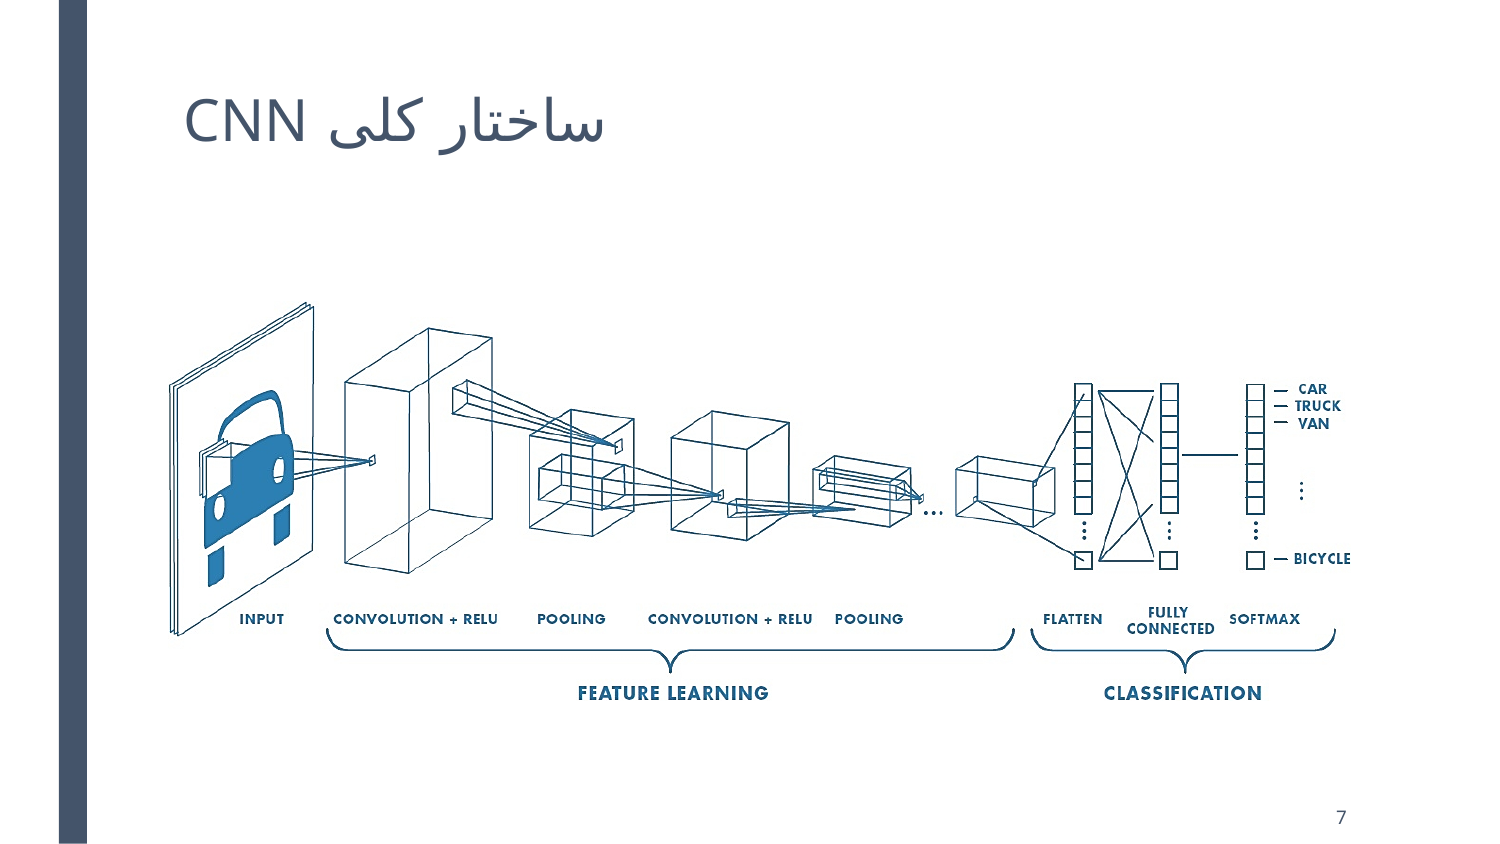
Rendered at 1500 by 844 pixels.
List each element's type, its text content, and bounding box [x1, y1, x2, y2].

slide_number 7 [1165, 793, 1362, 844]
title ساختار کلی CNN [168, 84, 1351, 185]
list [168, 301, 1351, 702]
